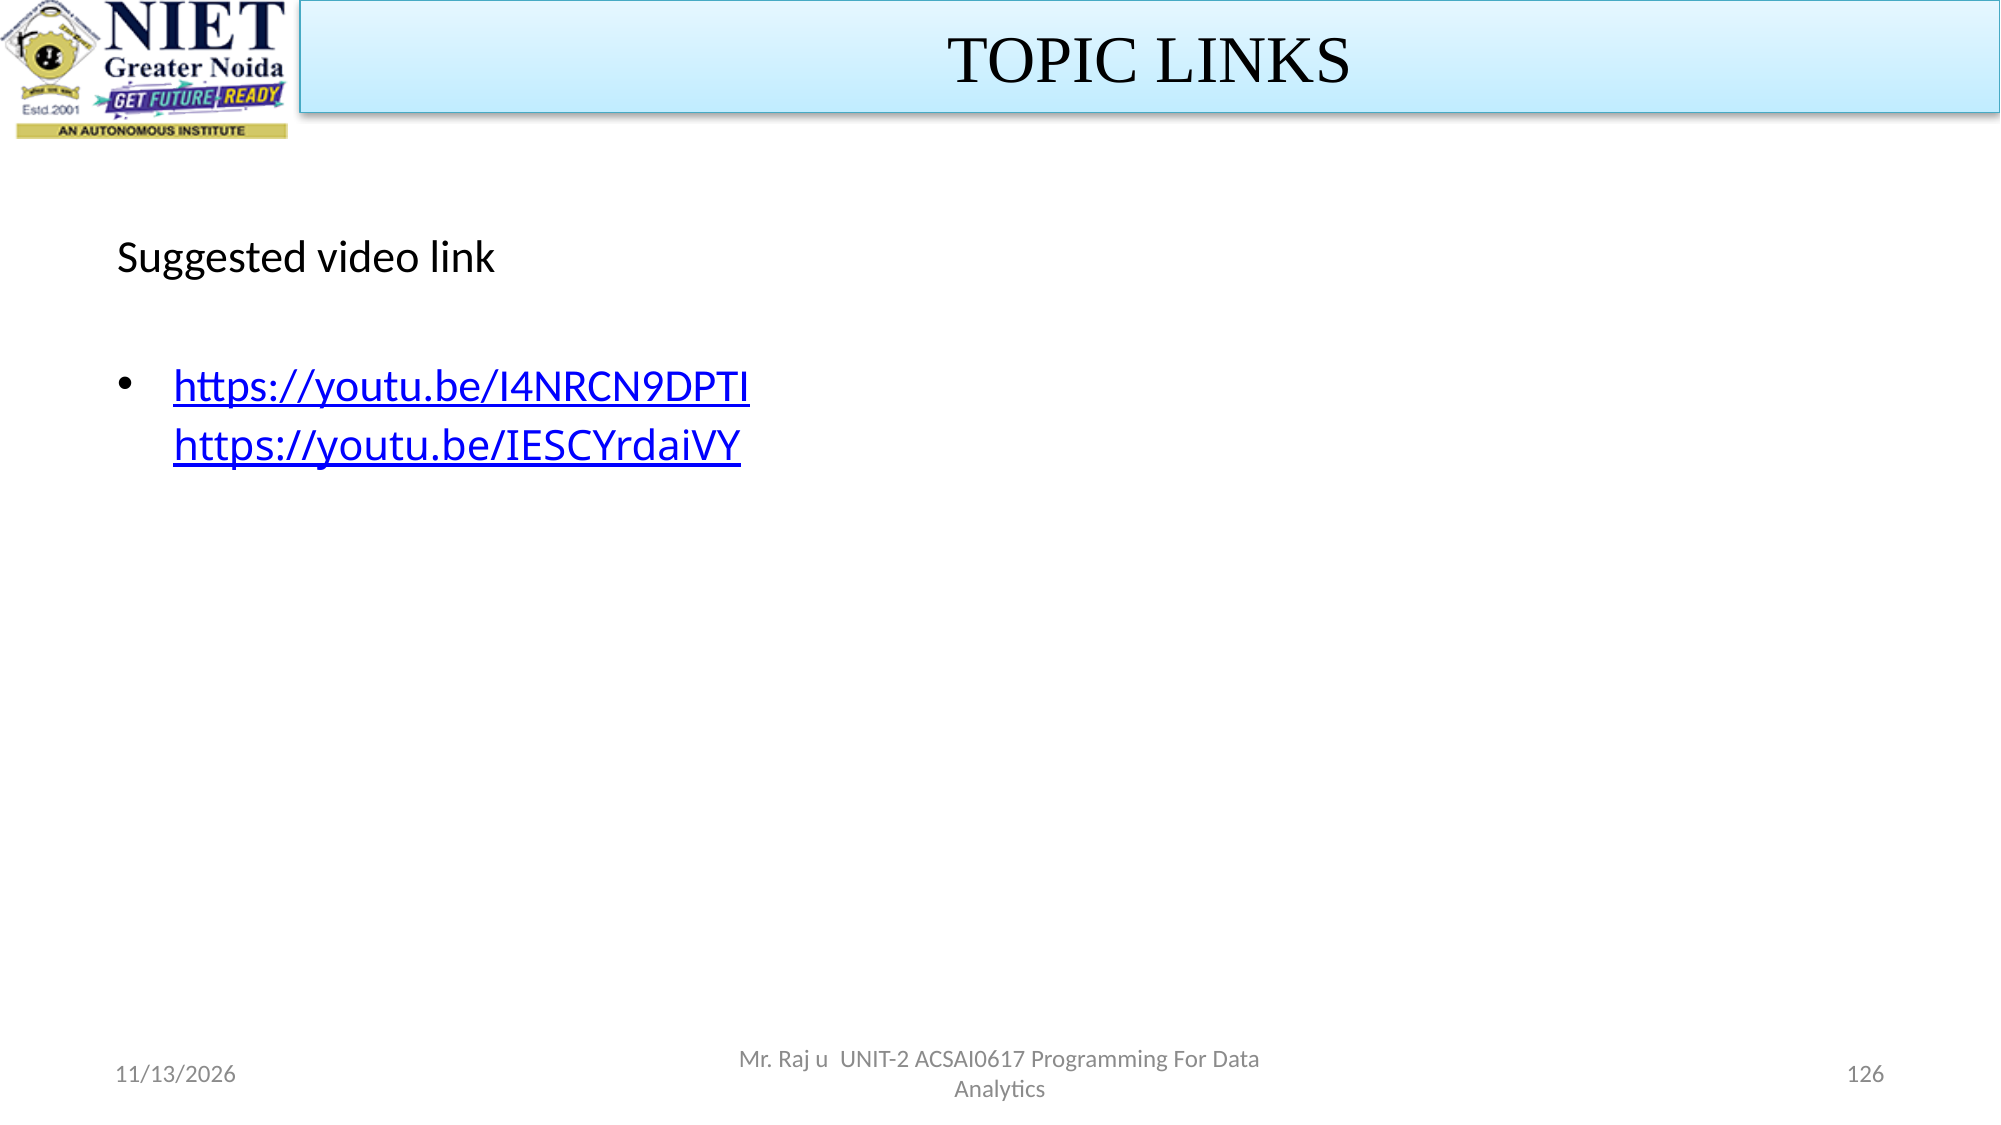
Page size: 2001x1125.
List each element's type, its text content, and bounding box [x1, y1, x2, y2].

picture [0, 0, 288, 140]
list Suggested video link https://youtu.be/I4NRCN9DPTI https://youtu.be/IESCYrdaiVY [102, 219, 1903, 963]
text_box TOPIC LINKS [299, 0, 2000, 113]
footer Mr. Raj u UNIT-2 ACSAI0617 Programming For Data Analytics [683, 1042, 1317, 1103]
slide_number 126 [1433, 1042, 1900, 1103]
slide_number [99, 1042, 567, 1103]
